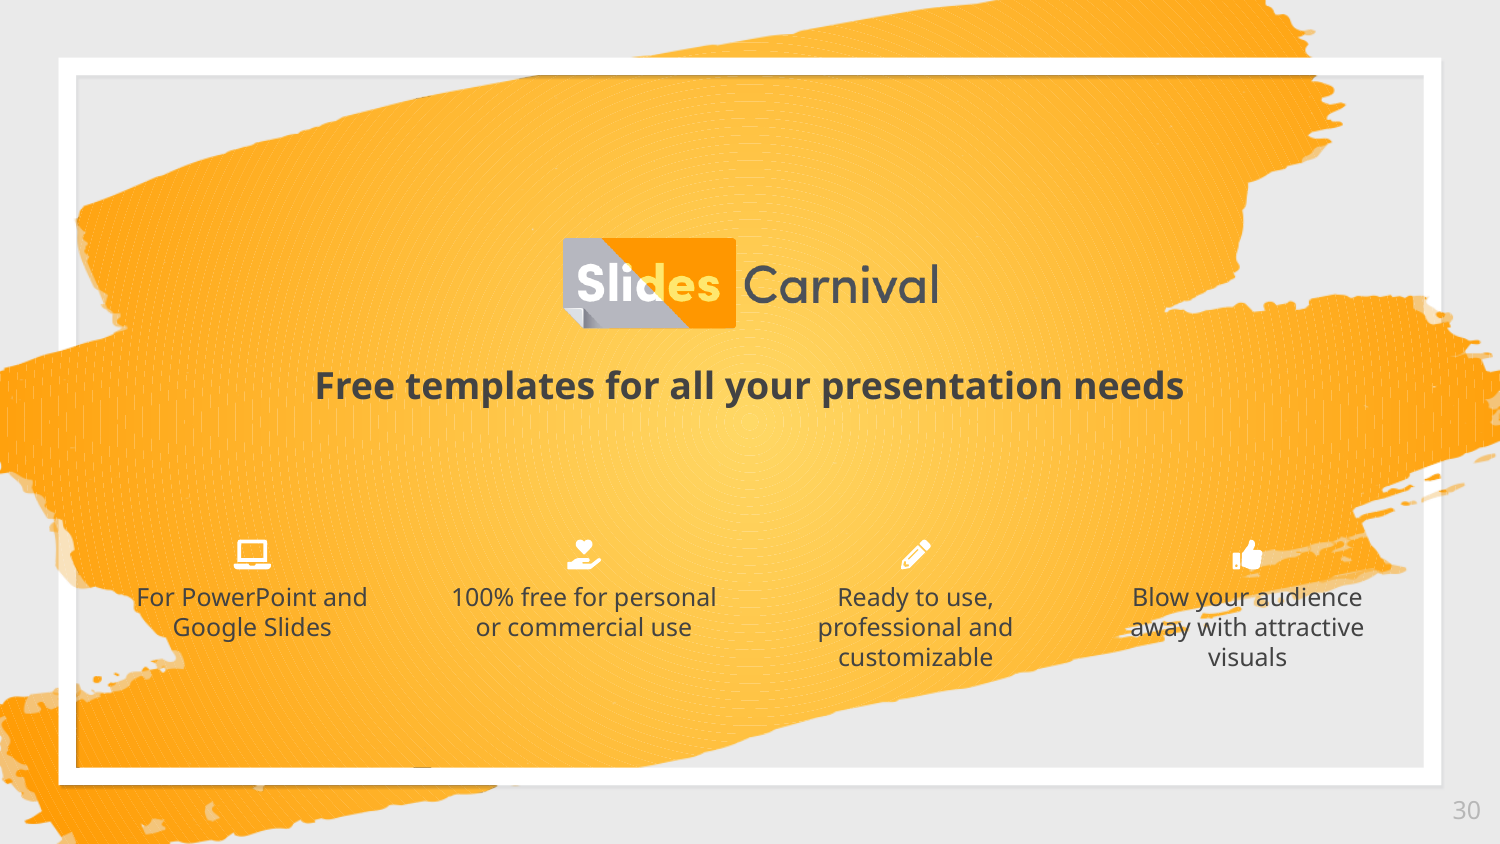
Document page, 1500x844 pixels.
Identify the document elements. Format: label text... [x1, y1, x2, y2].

slide_number 30 [1391, 779, 1482, 844]
picture [0, 0, 1500, 844]
text_box Free templates for all your presentation needs [181, 362, 1319, 407]
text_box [113, 539, 1387, 687]
